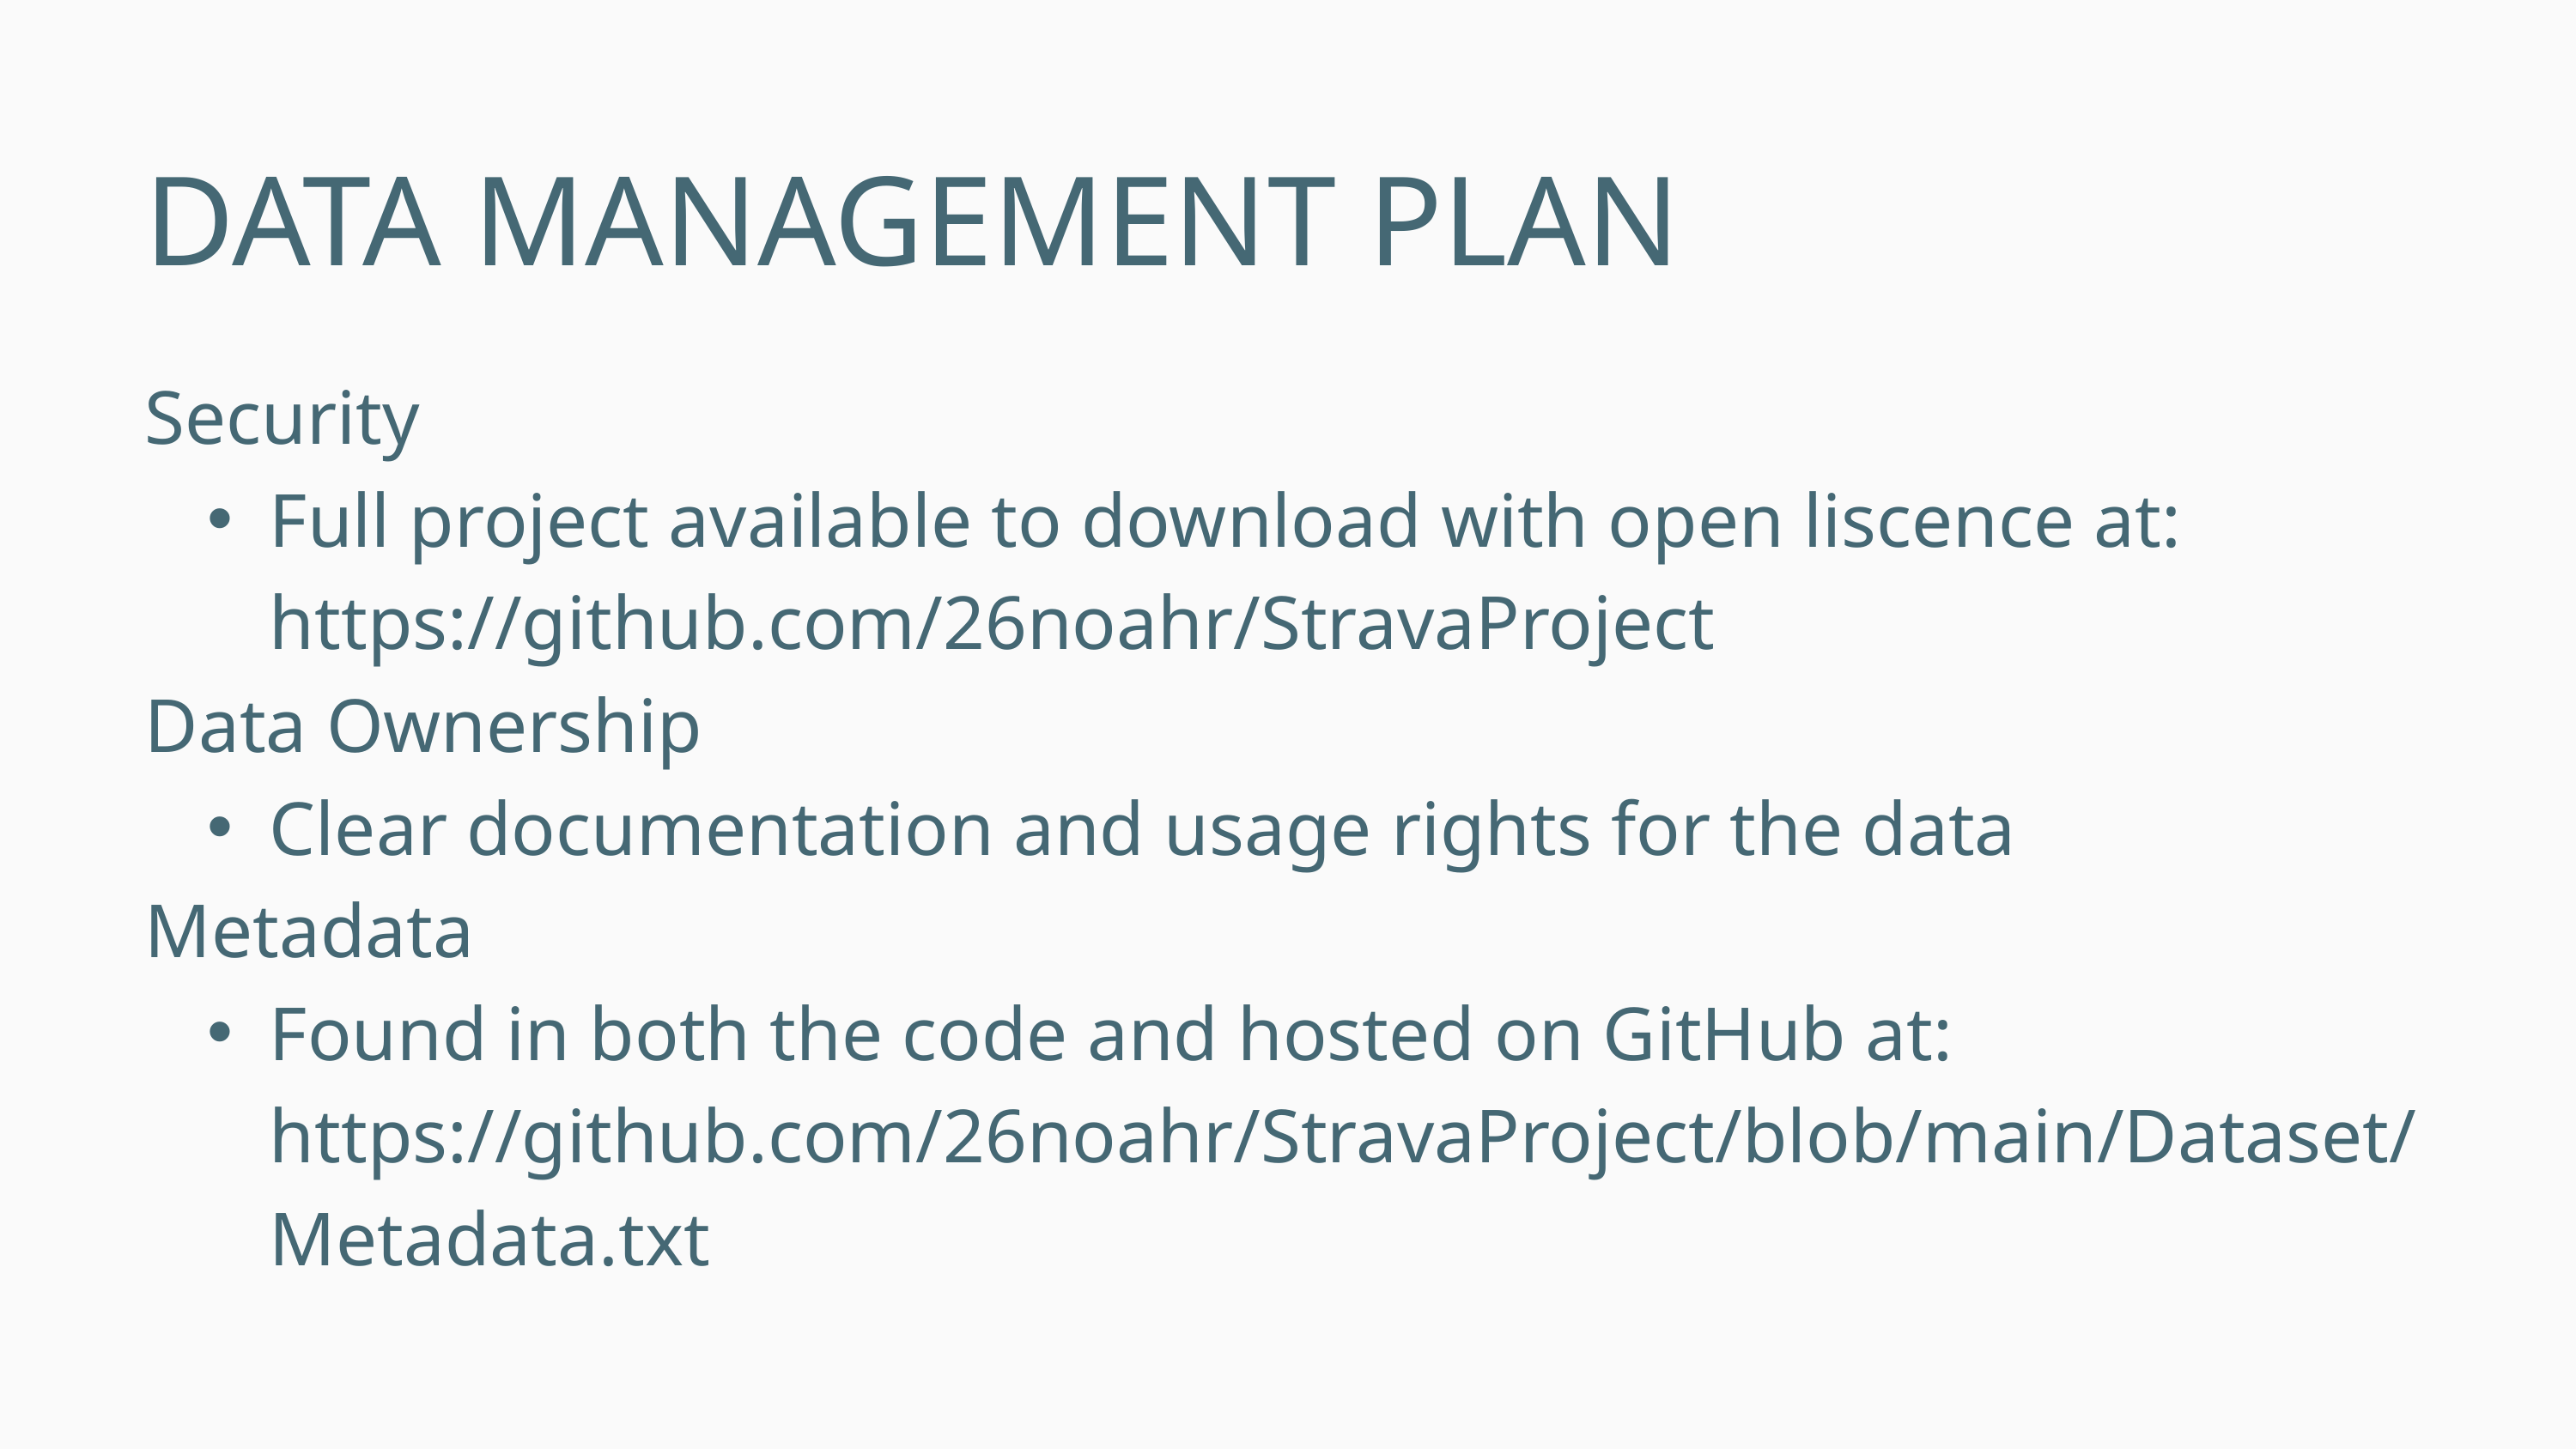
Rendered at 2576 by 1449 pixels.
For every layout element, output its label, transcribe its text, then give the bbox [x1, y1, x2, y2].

text_box DATA MANAGEMENT PLAN [144, 154, 2432, 290]
text_box Security Full project available to download with open liscence at: https://github.com/26noahr/StravaProject Data Ownership Clear documentation and usage rights for the data Metadata Found in both the code and hosted on GitHub at: https://github.com/26noahr/StravaProject/blob/main/Dataset/Metadata.txt [144, 356, 2432, 1384]
